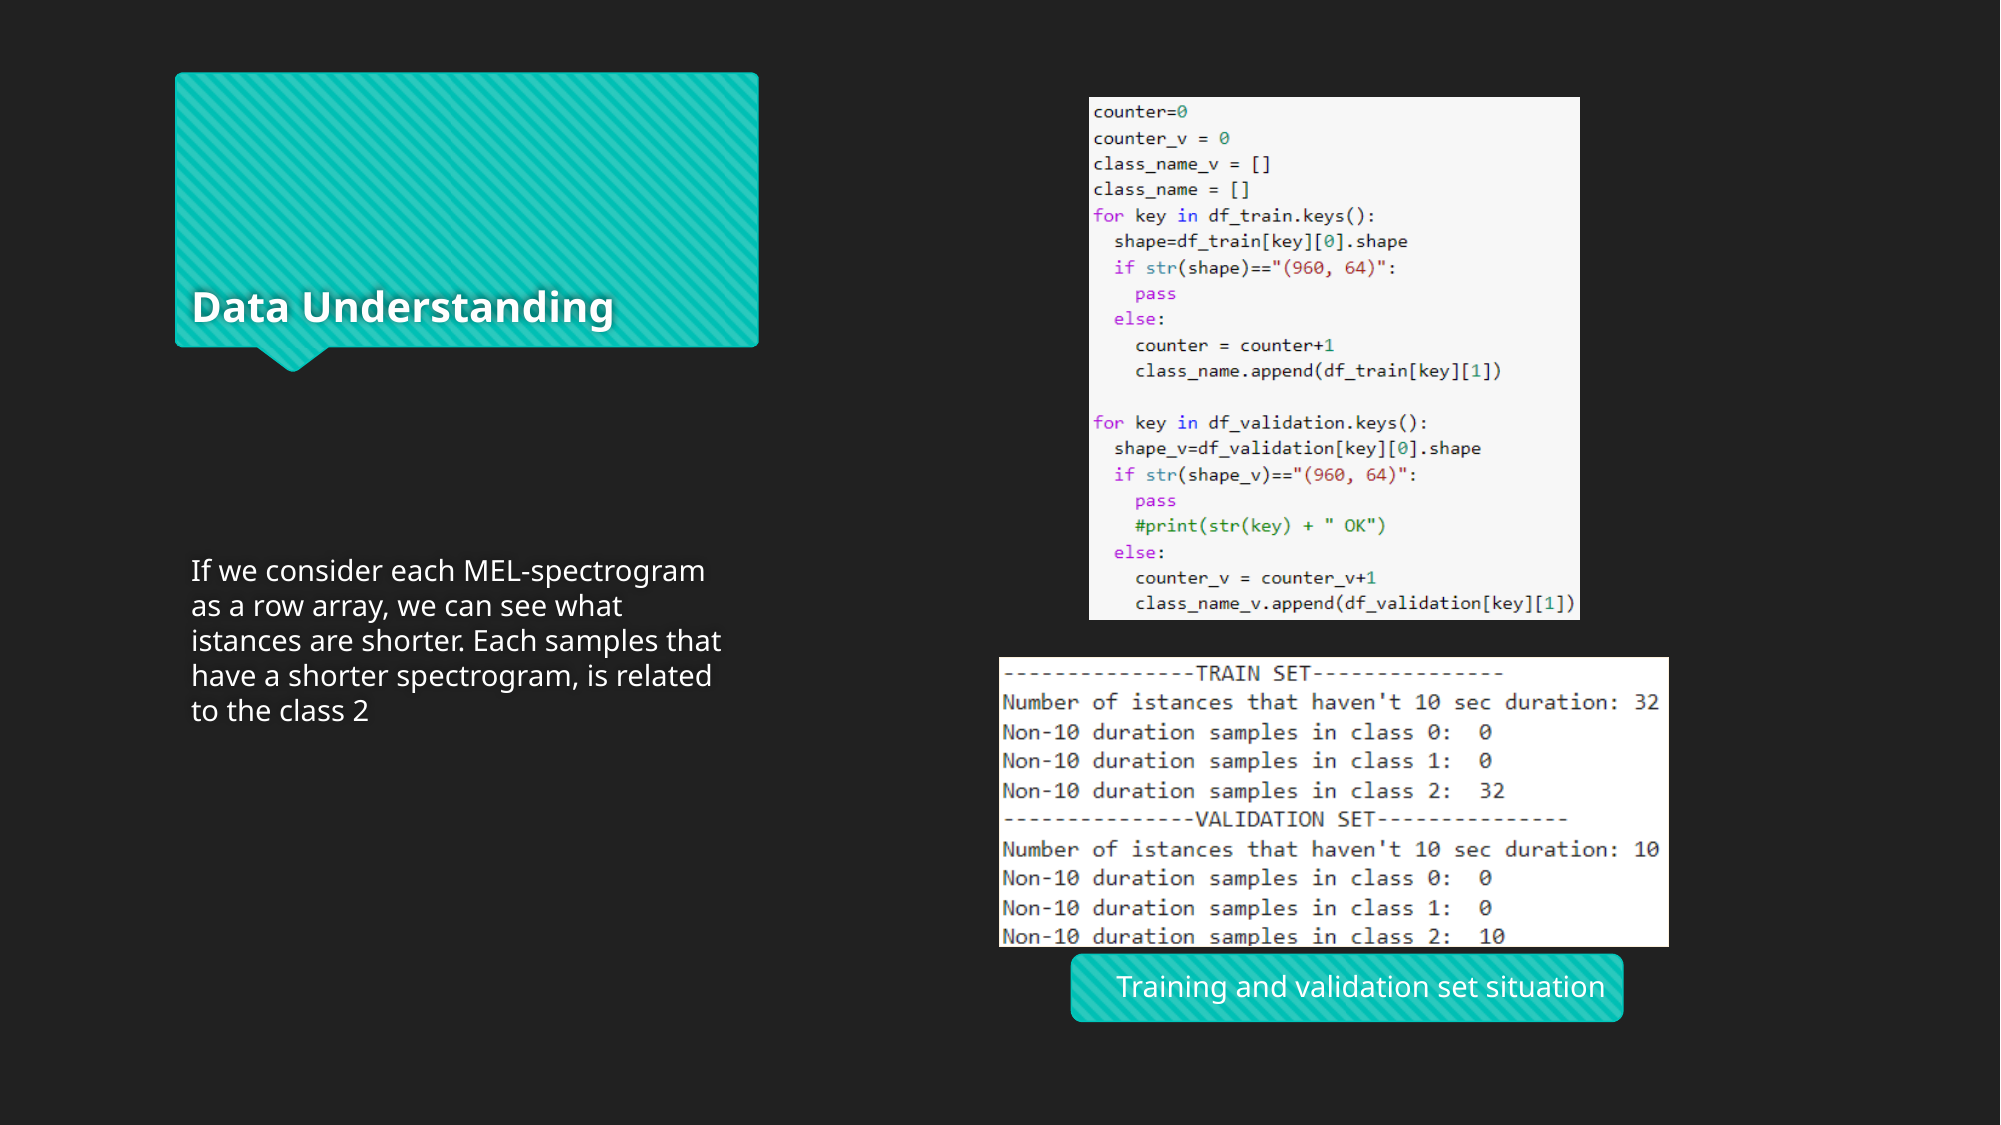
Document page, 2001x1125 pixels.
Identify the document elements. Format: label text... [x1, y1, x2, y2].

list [999, 589, 1669, 1046]
picture [1089, 97, 1580, 621]
list If we consider each MEL-spectrogram as a row array, we can see what istances are shorter. Each samples that have a shorter spectrogram, is related to the class 2 [176, 370, 758, 962]
title Data Understanding [176, 73, 758, 339]
